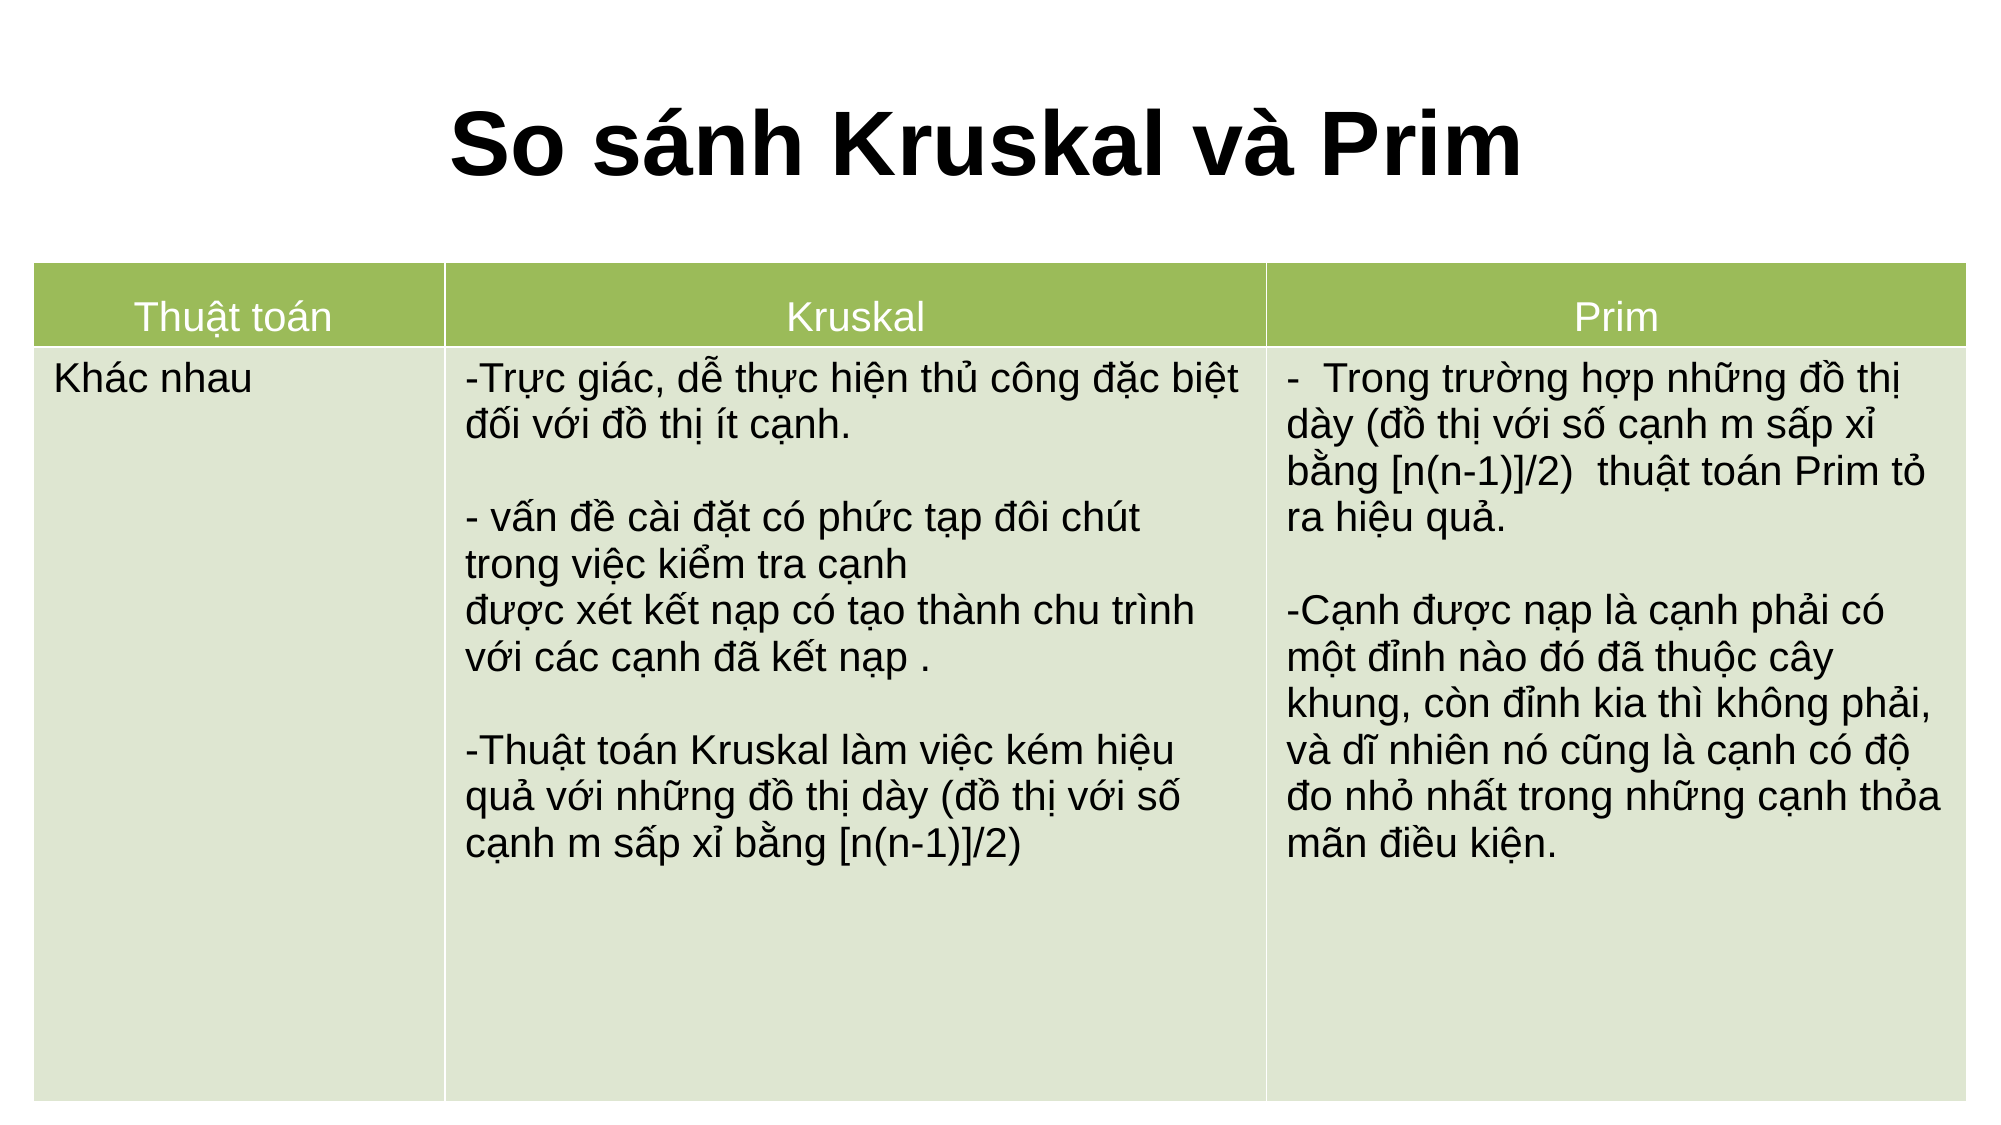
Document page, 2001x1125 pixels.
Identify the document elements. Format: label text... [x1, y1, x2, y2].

table_header Prim [1267, 263, 1966, 346]
table_cell -Trực giác, dễ thực hiện thủ công đặc biệt đối với đồ thị ít cạnh. - vấn đề cài đặt có phức tạp đôi chút trong việc kiểm tra cạnh được xét kết nạp có tạo thành chu trình với các cạnh đã kết nạp . -Thuật toán Kruskal làm việc kém hiệu quả với những đồ thị dày (đồ thị với số cạnh m sấp xỉ bằng [n(n-1)]/2) [446, 348, 1266, 1101]
title So sánh Kruskal và Prim [99, 45, 1900, 233]
table_cell Khác nhau [34, 348, 444, 1101]
table_header Kruskal [446, 263, 1266, 346]
table_header Thuật toán [34, 263, 444, 346]
table_cell - Trong trường hợp những đồ thị dày (đồ thị với số cạnh m sấp xỉ bằng [n(n-1)]/2) thuật toán Prim tỏ ra hiệu quả. -Cạnh được nạp là cạnh phải có một đỉnh nào đó đã thuộc cây khung, còn đỉnh kia thì không phải, và dĩ nhiên nó cũng là cạnh có độ đo nhỏ nhất trong những cạnh thỏa mãn điều kiện. [1267, 348, 1966, 1101]
